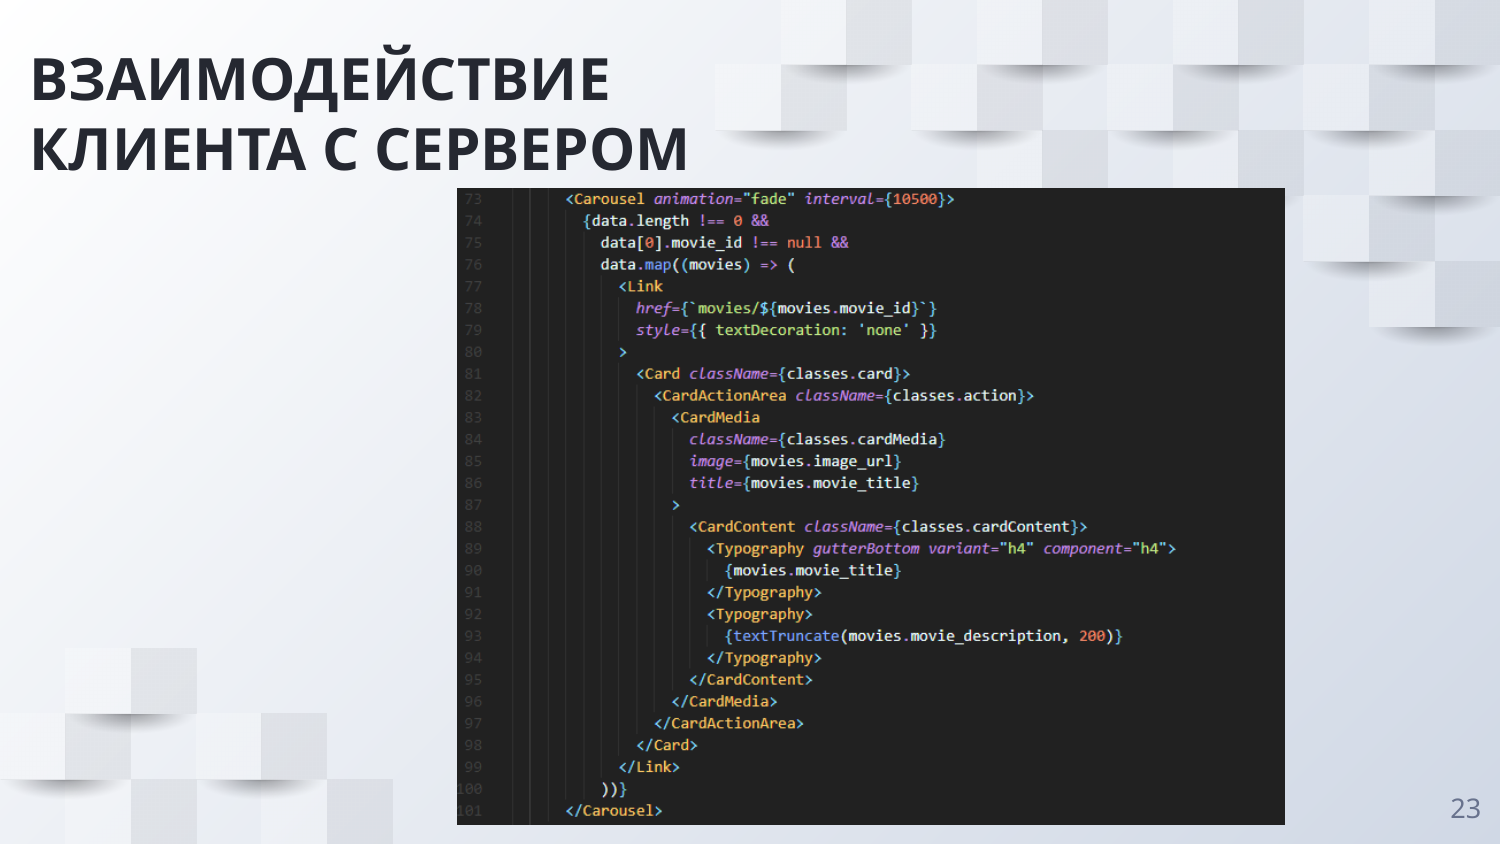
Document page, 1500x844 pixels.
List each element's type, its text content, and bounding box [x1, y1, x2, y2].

title ВЗАИМОДЕЙСТВИЕ КЛИЕНТА С СЕРВЕРОМ [29, 41, 856, 183]
slide_number 23 [1431, 776, 1500, 844]
picture [457, 0, 1500, 825]
picture [0, 648, 393, 844]
